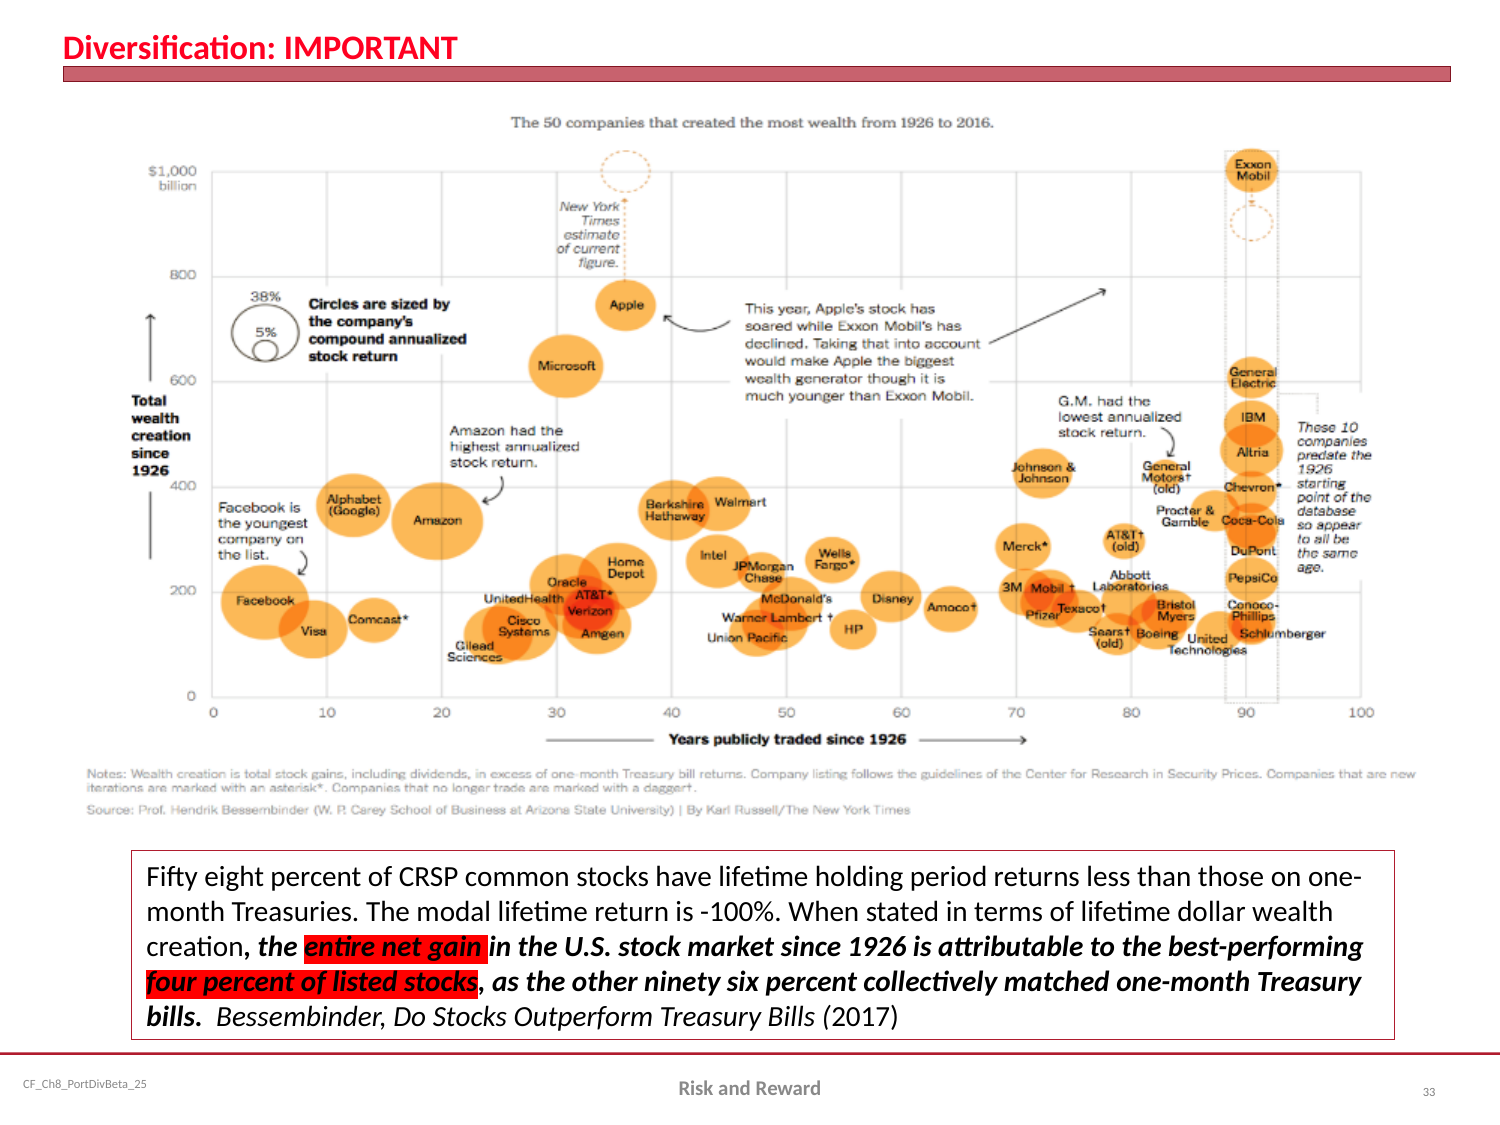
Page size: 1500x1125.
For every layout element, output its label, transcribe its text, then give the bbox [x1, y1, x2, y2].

title Diversification: IMPORTANT [62, 6, 1451, 67]
slide_number 33 [1375, 1061, 1451, 1122]
footer Risk and Reward [512, 1056, 988, 1117]
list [62, 99, 1451, 836]
text_box Fifty eight percent of CRSP common stocks have lifetime holding period returns less than those on one-month Treasuries. The modal lifetime return is -100%. When stated in terms of lifetime dollar wealth creation, the entire net gain in the U.S. stock market since 1926 is attributable to the best-performing four percent of listed stocks, as the other ninety six percent collectively matched one-month Treasury bills. Bessembinder, Do Stocks Outperform Treasury Bills (2017) [131, 850, 1395, 1040]
